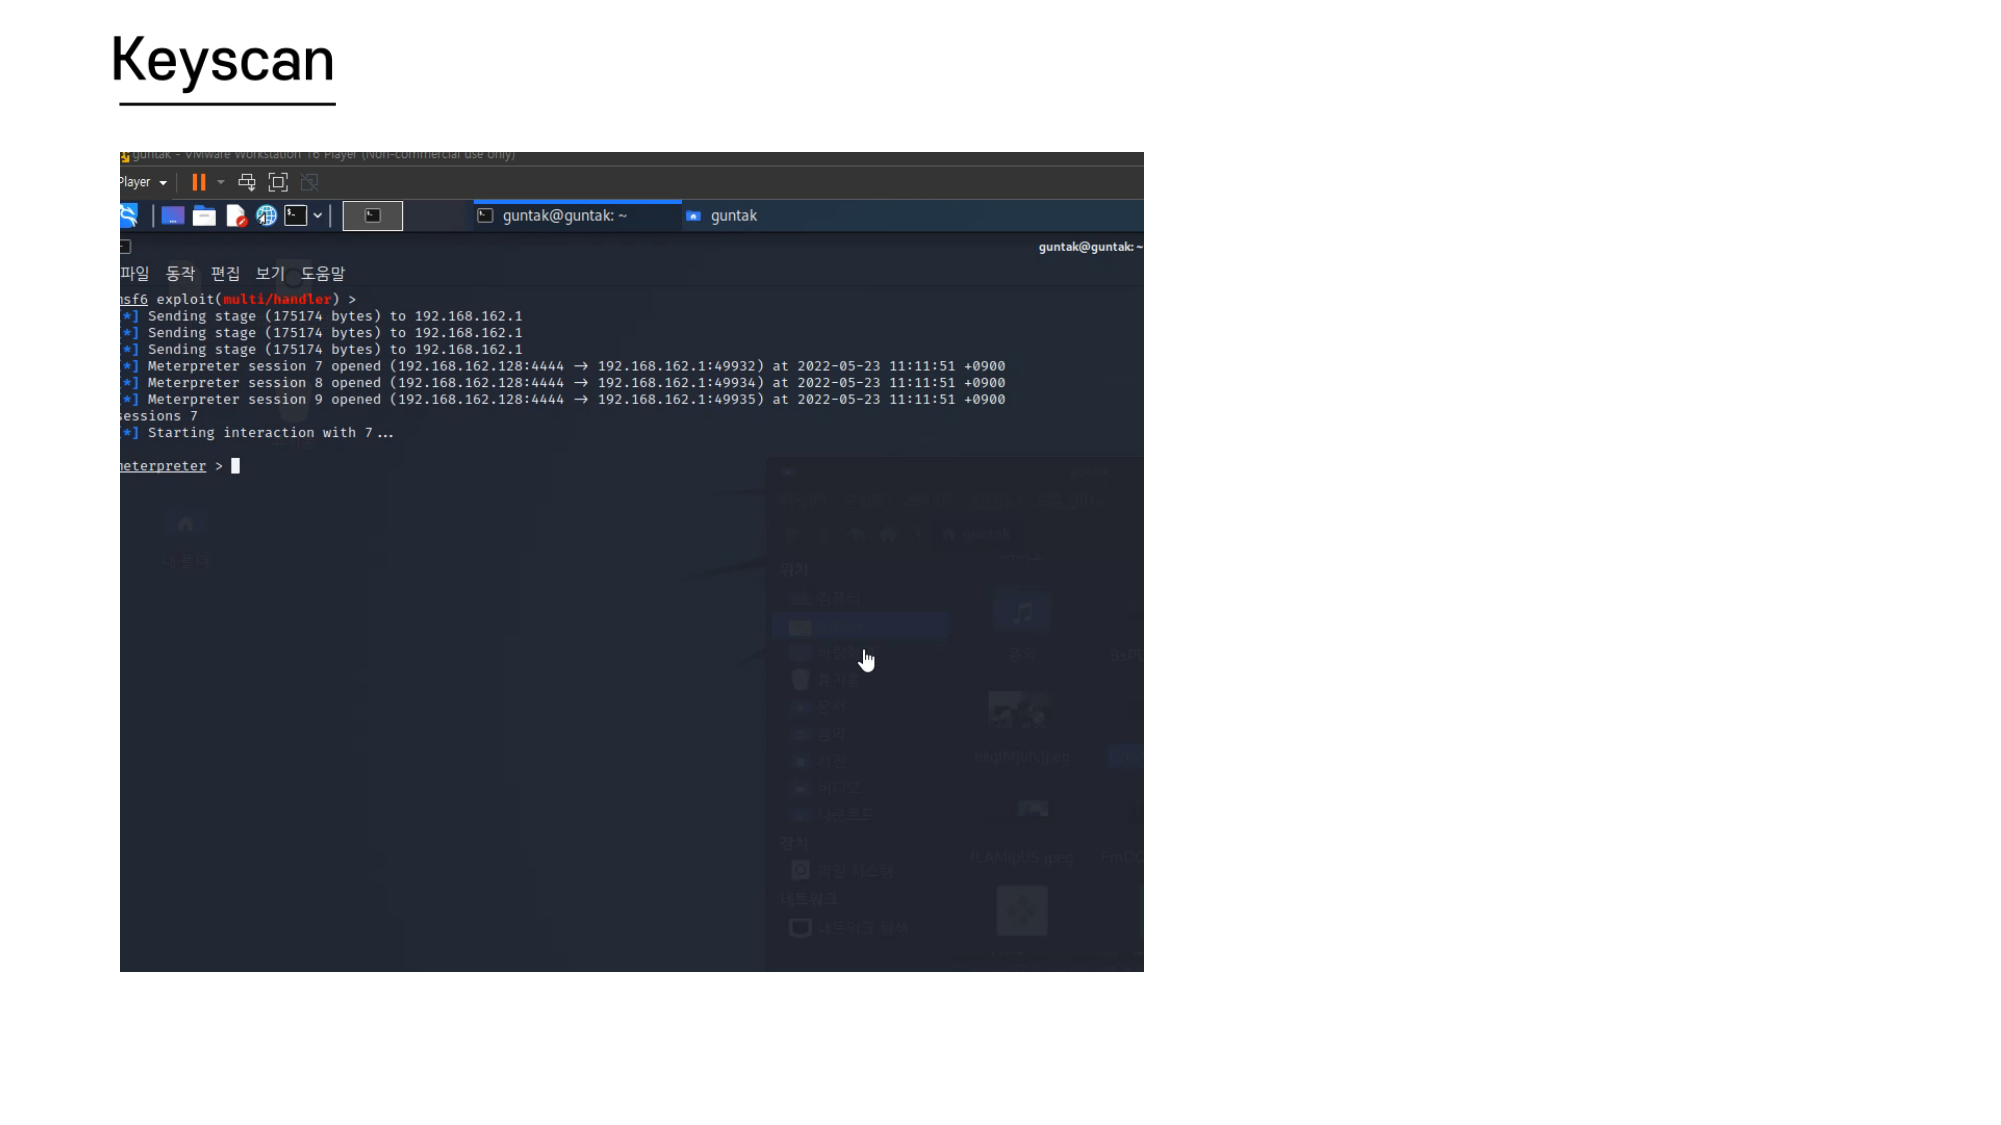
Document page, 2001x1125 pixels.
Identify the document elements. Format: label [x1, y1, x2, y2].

picture [102, 11, 357, 119]
text_box [119, 98, 336, 110]
text_box [119, 152, 1145, 973]
